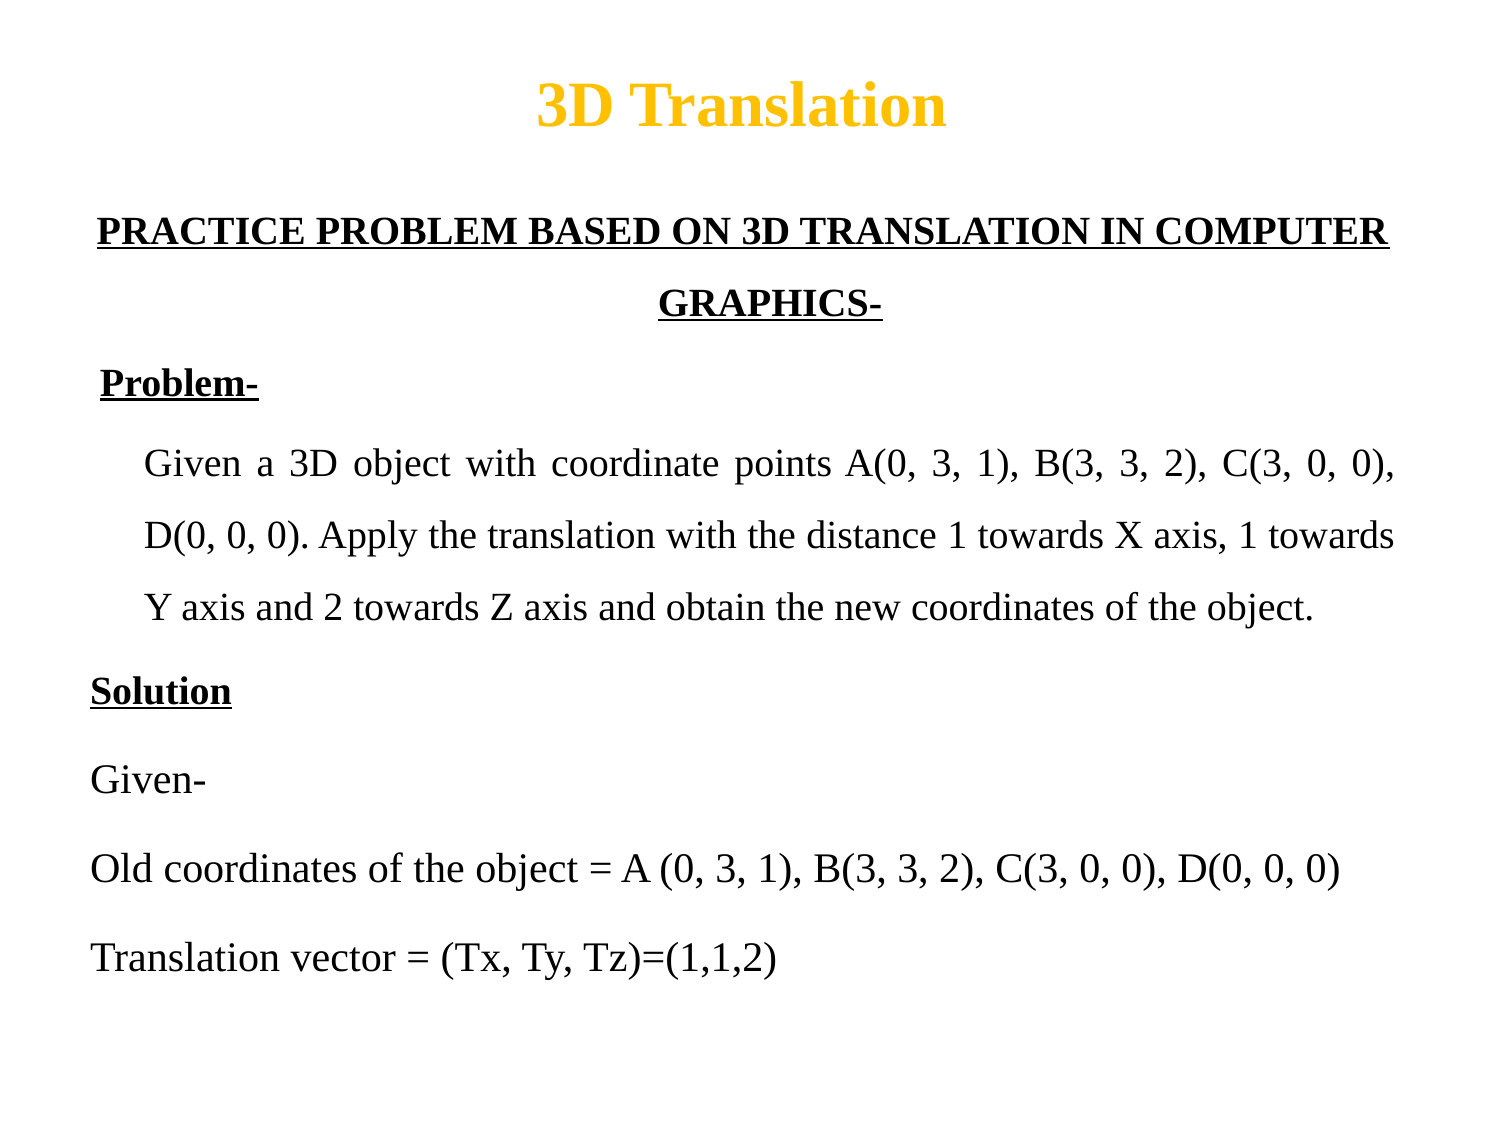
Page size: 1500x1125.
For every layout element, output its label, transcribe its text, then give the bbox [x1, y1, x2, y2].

list PRACTICE PROBLEM BASED ON 3D TRANSLATION IN COMPUTER GRAPHICS- Problem- Given a 3D object with coordinate points A(0, 3, 1), B(3, 3, 2), C(3, 0, 0), D(0, 0, 0). Apply the translation with the distance 1 towards X axis, 1 towards Y axis and 2 towards Z axis and obtain the new coordinates of the object. Solution Given- Old coordinates of the object = A (0, 3, 1), B(3, 3, 2), C(3, 0, 0), D(0, 0, 0) Translation vector = (Tx, Ty, Tz)=(1,1,2) [75, 243, 1412, 1059]
title 3D Translation [75, 54, 1425, 243]
